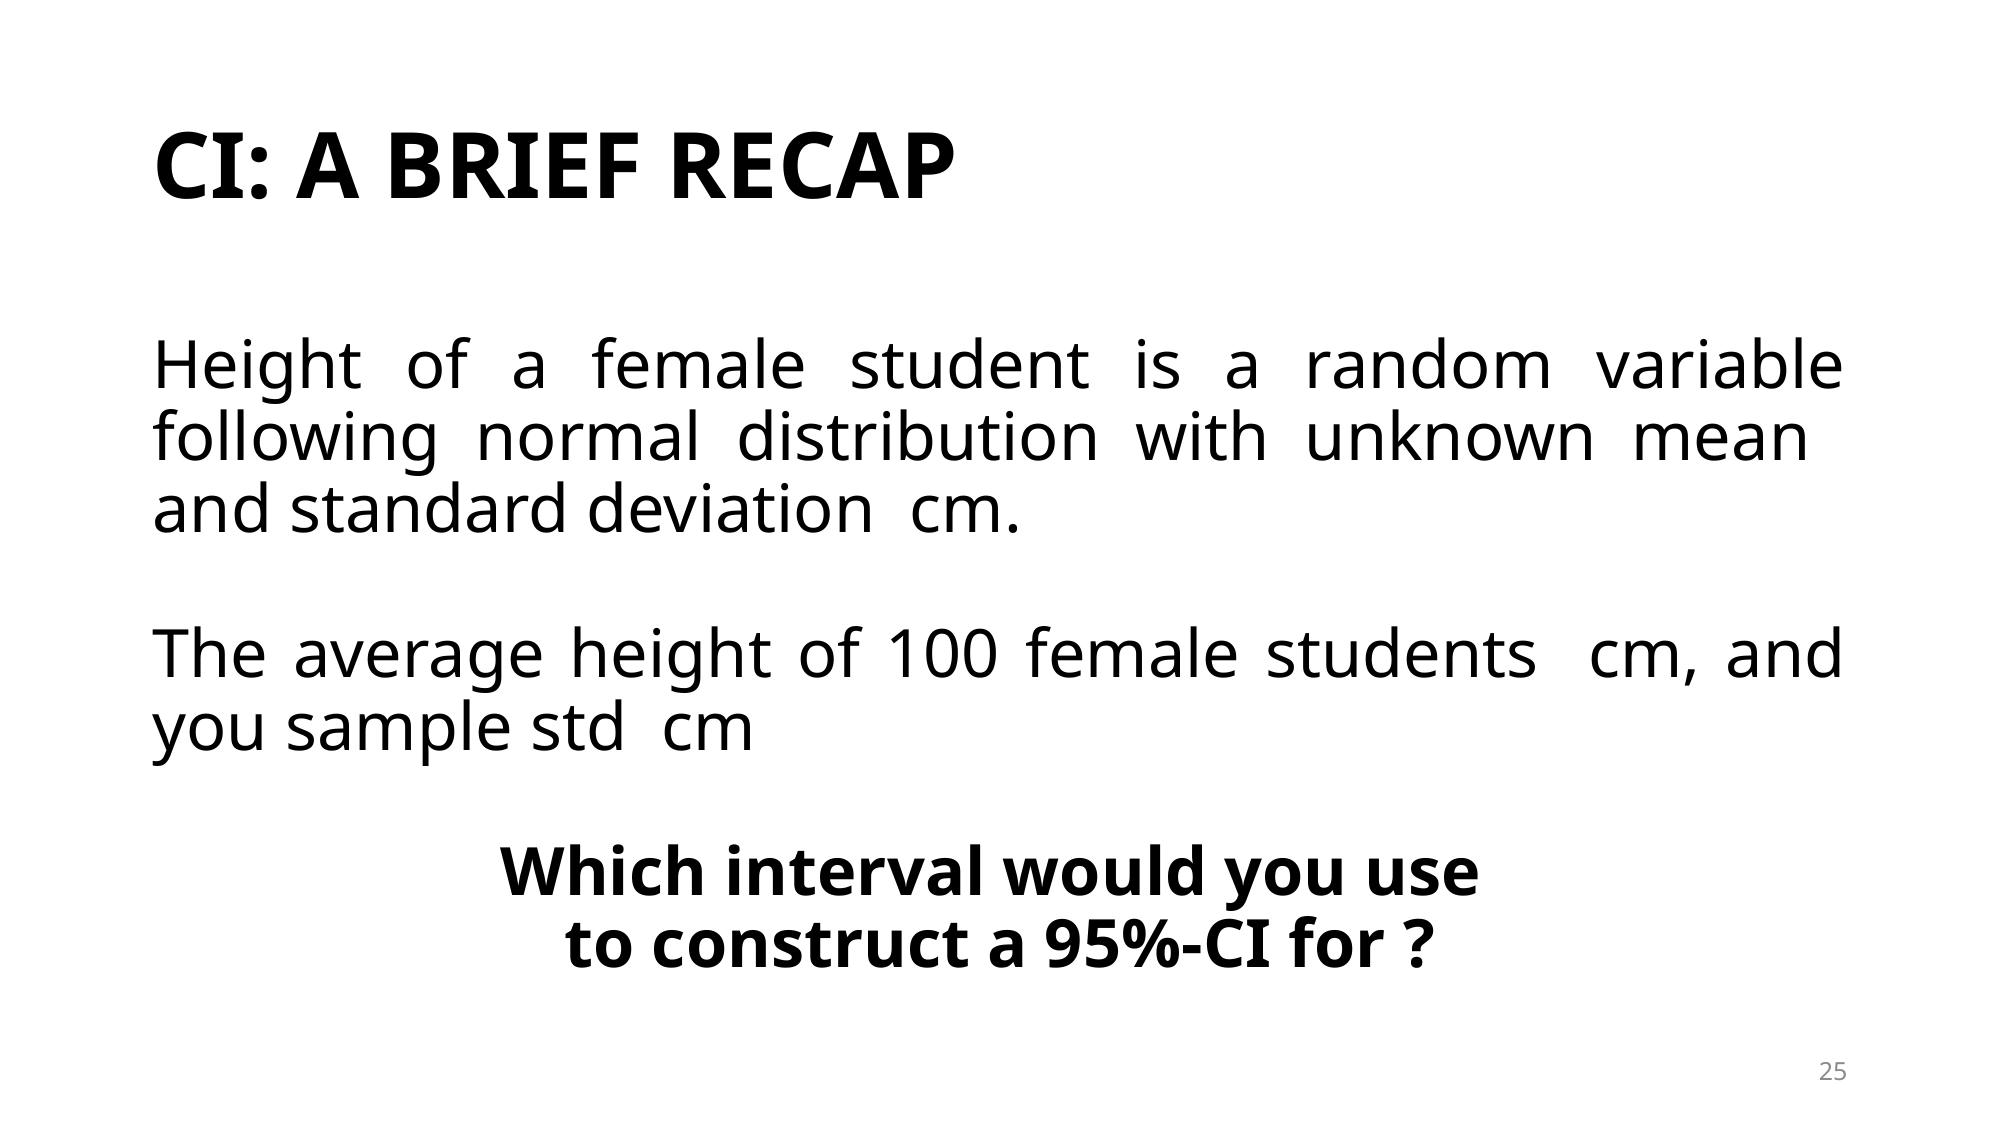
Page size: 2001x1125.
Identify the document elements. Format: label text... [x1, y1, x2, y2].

title CI: A BRIEF RECAP [137, 59, 1863, 278]
slide_number 25 [1412, 1042, 1863, 1103]
